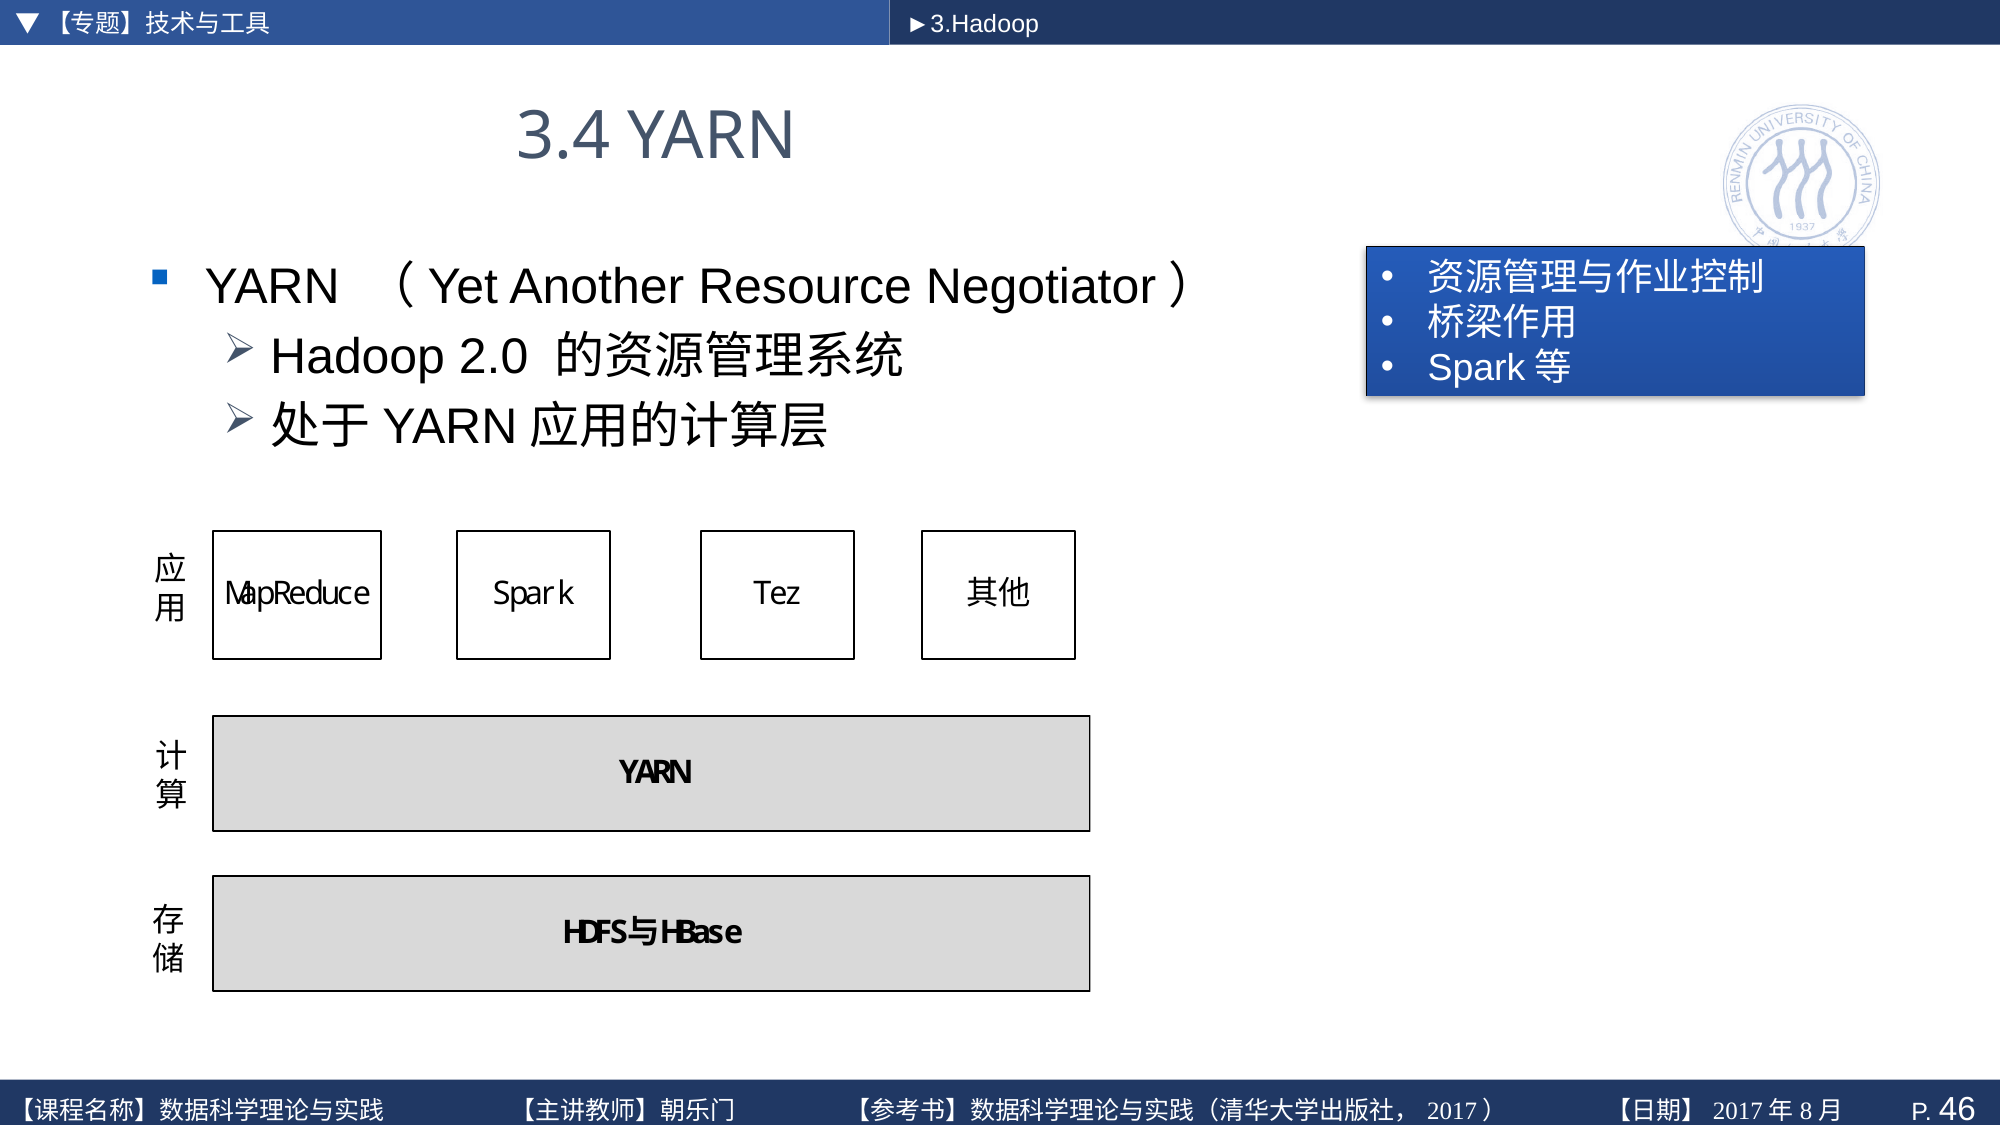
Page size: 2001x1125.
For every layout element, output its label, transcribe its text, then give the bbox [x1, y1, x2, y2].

list ▼【专题】技术与工具 [0, 0, 725, 43]
list YARN （Yet Another Resource Negotiator） Hadoop 2.0 的资源管理系统 处于YARN应用的计算层 [133, 245, 1402, 1028]
list ►3.Hadoop [890, 0, 1249, 43]
picture [133, 527, 1091, 992]
text_box [249, 0, 281, 31]
title 3.4 YARN [64, 64, 1249, 200]
text_box 资源管理与作业控制 桥梁作用 Spark等 [1366, 246, 1865, 396]
